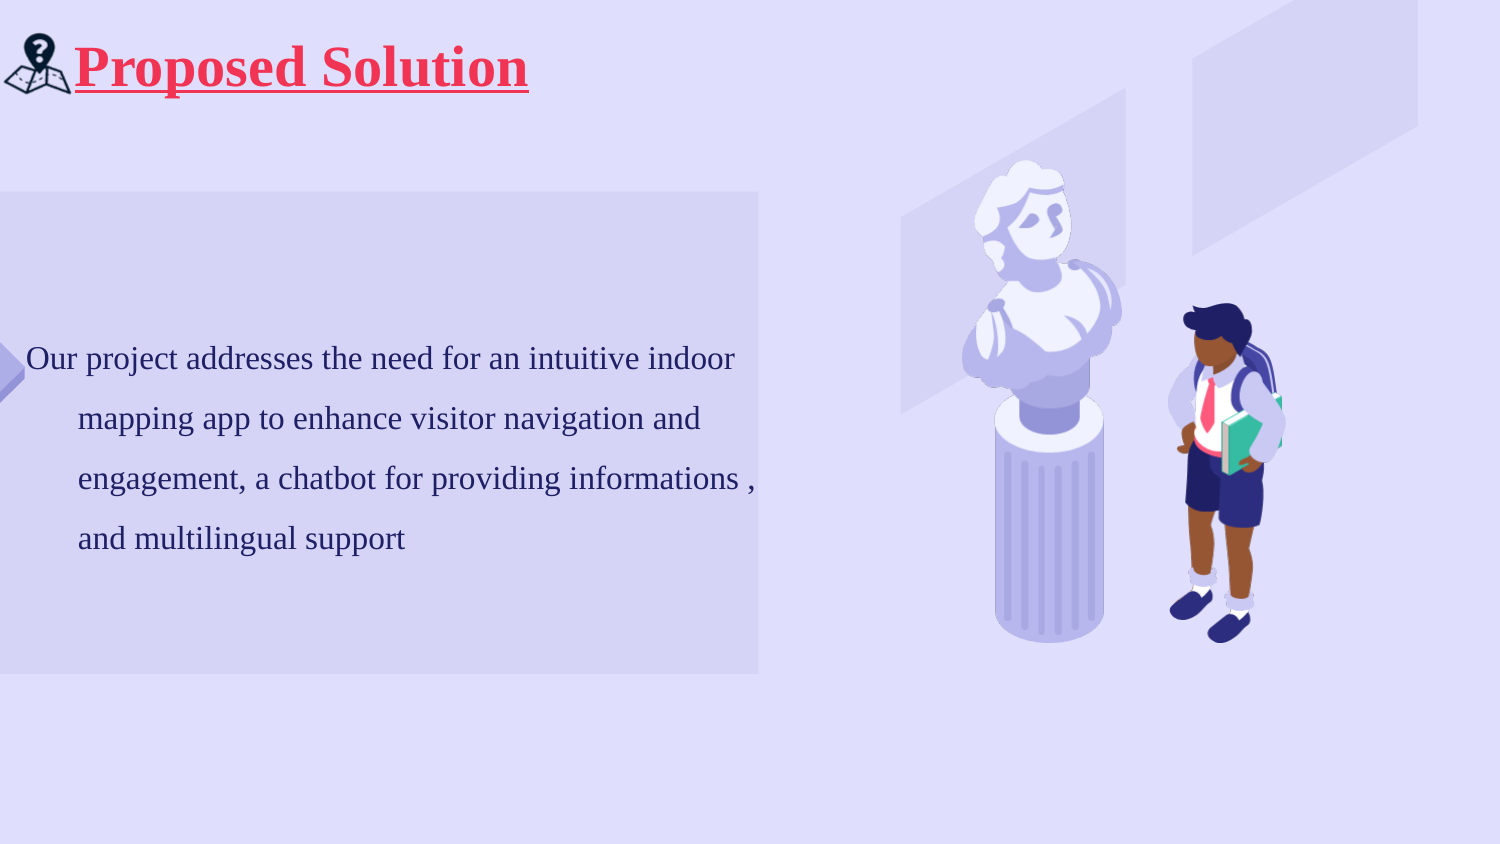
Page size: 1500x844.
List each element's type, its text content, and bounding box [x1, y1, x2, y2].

title Proposed Solution [114, 13, 592, 114]
picture [0, 0, 110, 139]
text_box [0, 342, 25, 403]
picture [960, 160, 1122, 644]
picture [1166, 303, 1286, 644]
subtitle Our project addresses the need for an intuitive indoor mapping app to enhance visitor navigation and engagement, a chatbot for providing informations , and multilingual support [0, 213, 801, 713]
